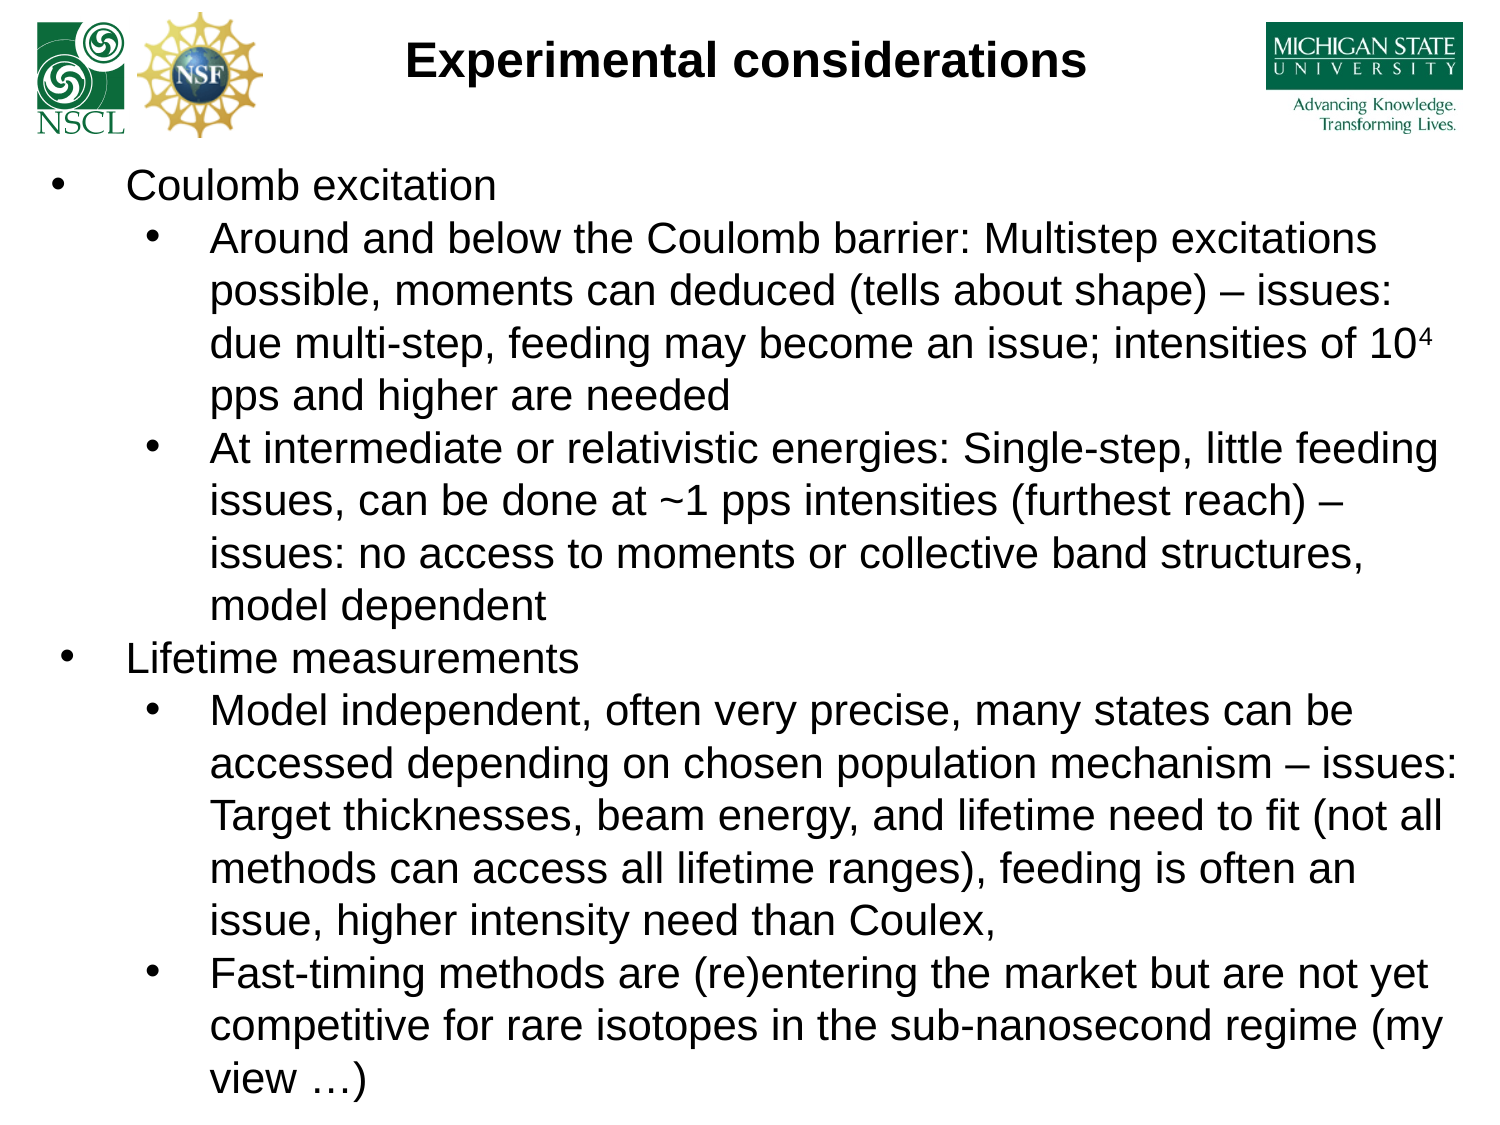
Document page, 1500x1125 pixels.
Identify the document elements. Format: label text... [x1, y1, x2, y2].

picture [137, 12, 263, 138]
picture [31, 16, 130, 140]
picture [1266, 22, 1463, 134]
text_box Coulomb excitation Around and below the Coulomb barrier: Multistep excitations possible, moments can deduced (tells about shape) – issues: due multi-step, feeding may become an issue; intensities of 104 pps and higher are needed At intermediate or relativistic energies: Single-step, little feeding issues, can be done at ~1 pps intensities (furthest reach) – issues: no access to moments or collective band structures, model dependent Lifetime measurements Model independent, often very precise, many states can be accessed depending on chosen population mechanism – issues: Target thicknesses, beam energy, and lifetime need to fit (not all methods can access all lifetime ranges), feeding is often an issue, higher intensity need than Coulex, Fast-timing methods are (re)entering the market but are not yet competitive for rare isotopes in the sub-nanosecond regime (my view …) [0, 149, 1488, 1075]
title Experimental considerations [287, 31, 1206, 93]
